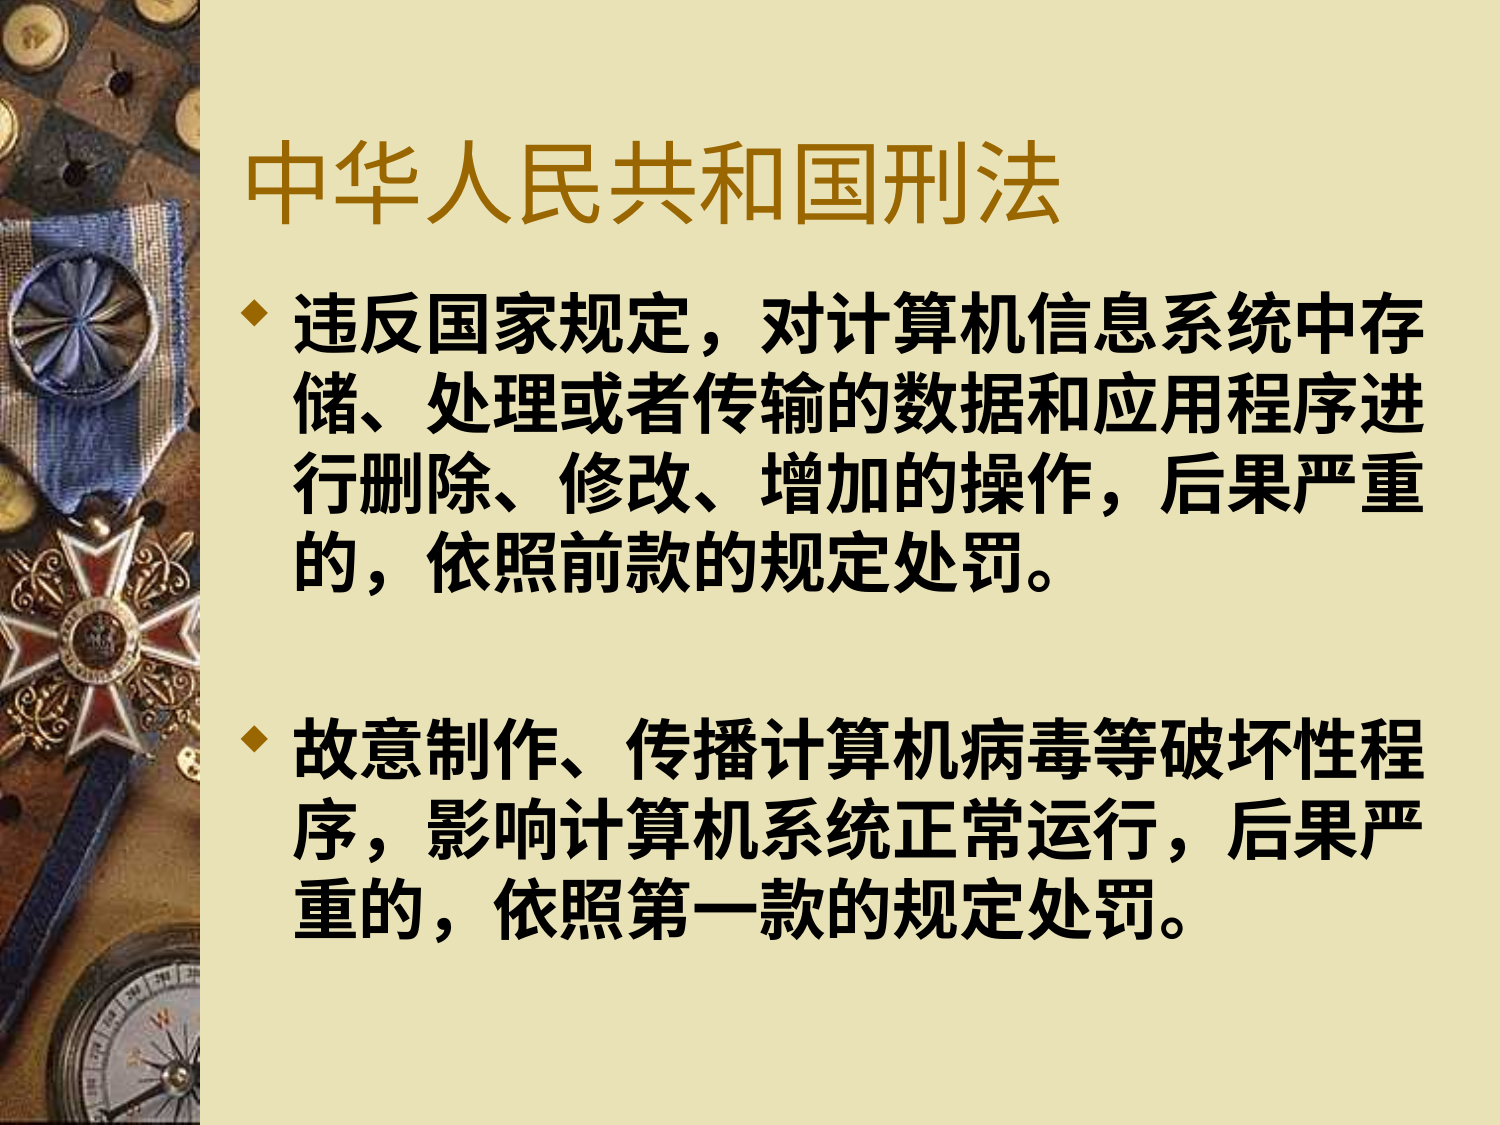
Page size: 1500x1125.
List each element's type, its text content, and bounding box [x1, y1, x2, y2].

picture [0, 0, 200, 1125]
title 中华人民共和国刑法 [225, 87, 1463, 273]
list 违反国家规定，对计算机信息系统中存储、处理或者传输的数据和应用程序进行删除、修改、增加的操作，后果严重的，依照前款的规定处罚。 故意制作、传播计算机病毒等破坏性程序，影响计算机系统正常运行，后果严重的，依照第一款的规定处罚。 [220, 273, 1471, 949]
